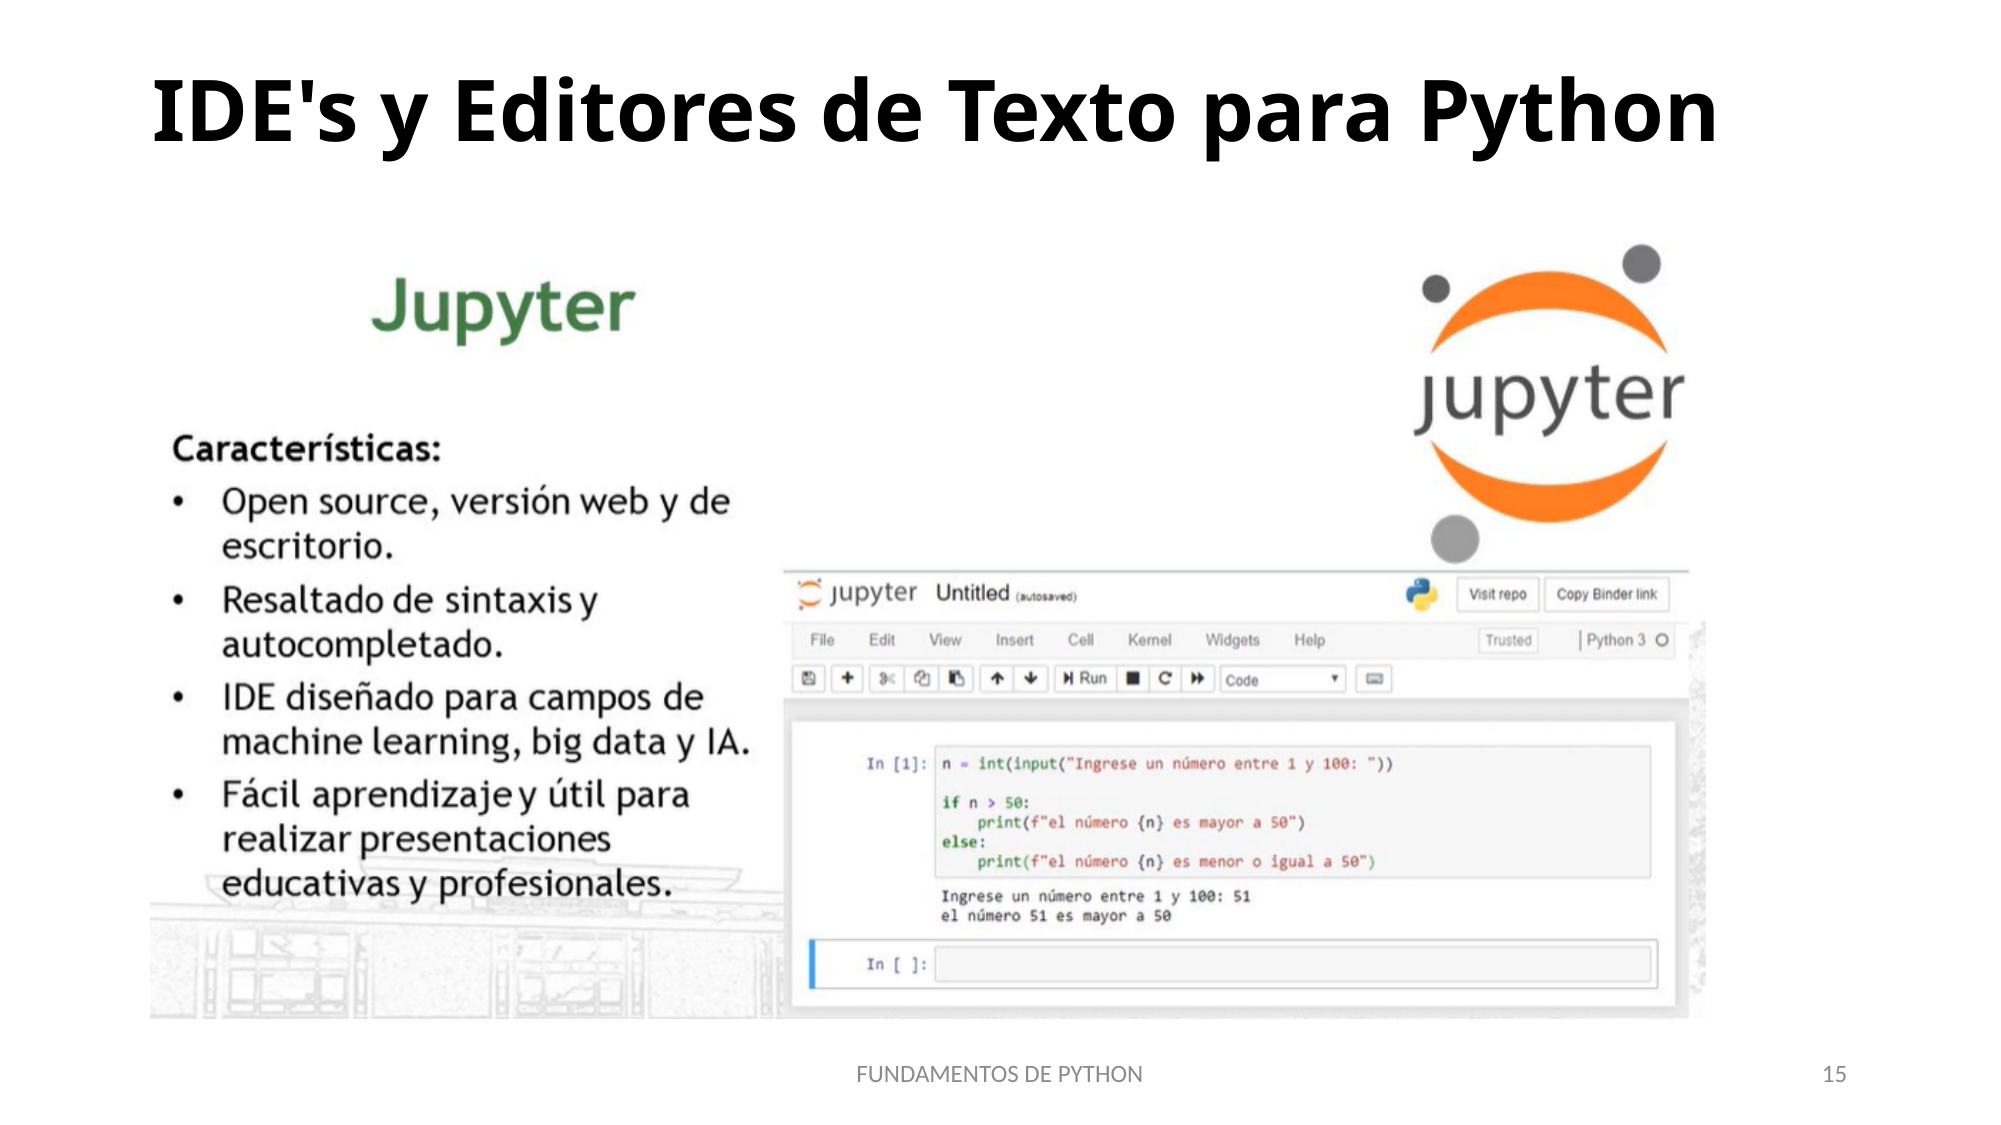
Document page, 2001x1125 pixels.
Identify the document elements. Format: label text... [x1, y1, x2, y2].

footer FUNDAMENTOS DE PYTHON [662, 1042, 1338, 1103]
slide_number 15 [1412, 1042, 1863, 1103]
picture [150, 230, 1706, 1019]
title IDE's y Editores de Texto para Python [137, 59, 1863, 271]
